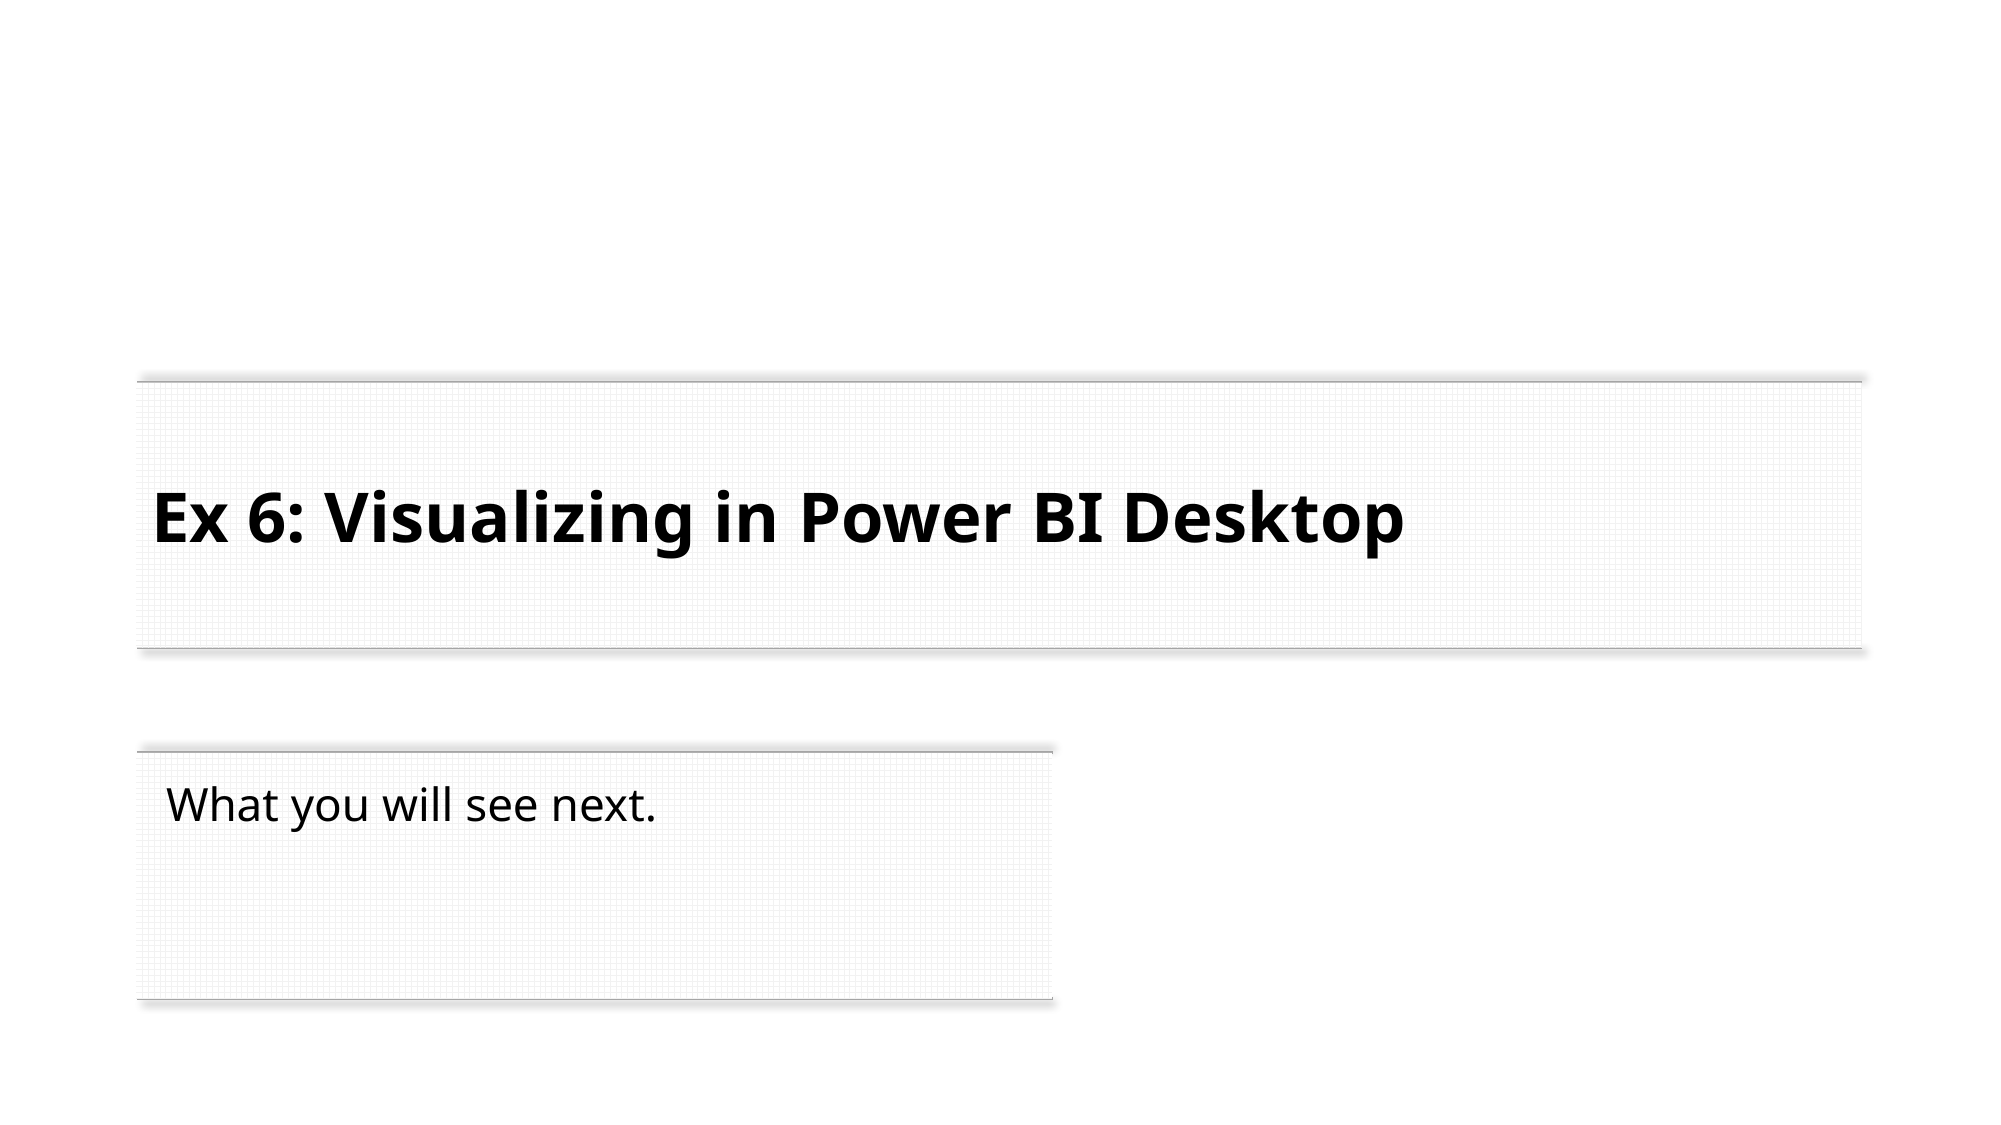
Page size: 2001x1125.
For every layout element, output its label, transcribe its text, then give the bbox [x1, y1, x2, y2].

list What you will see next. [136, 752, 1052, 999]
title Ex 6: Visualizing in Power BI Desktop [136, 382, 1862, 648]
